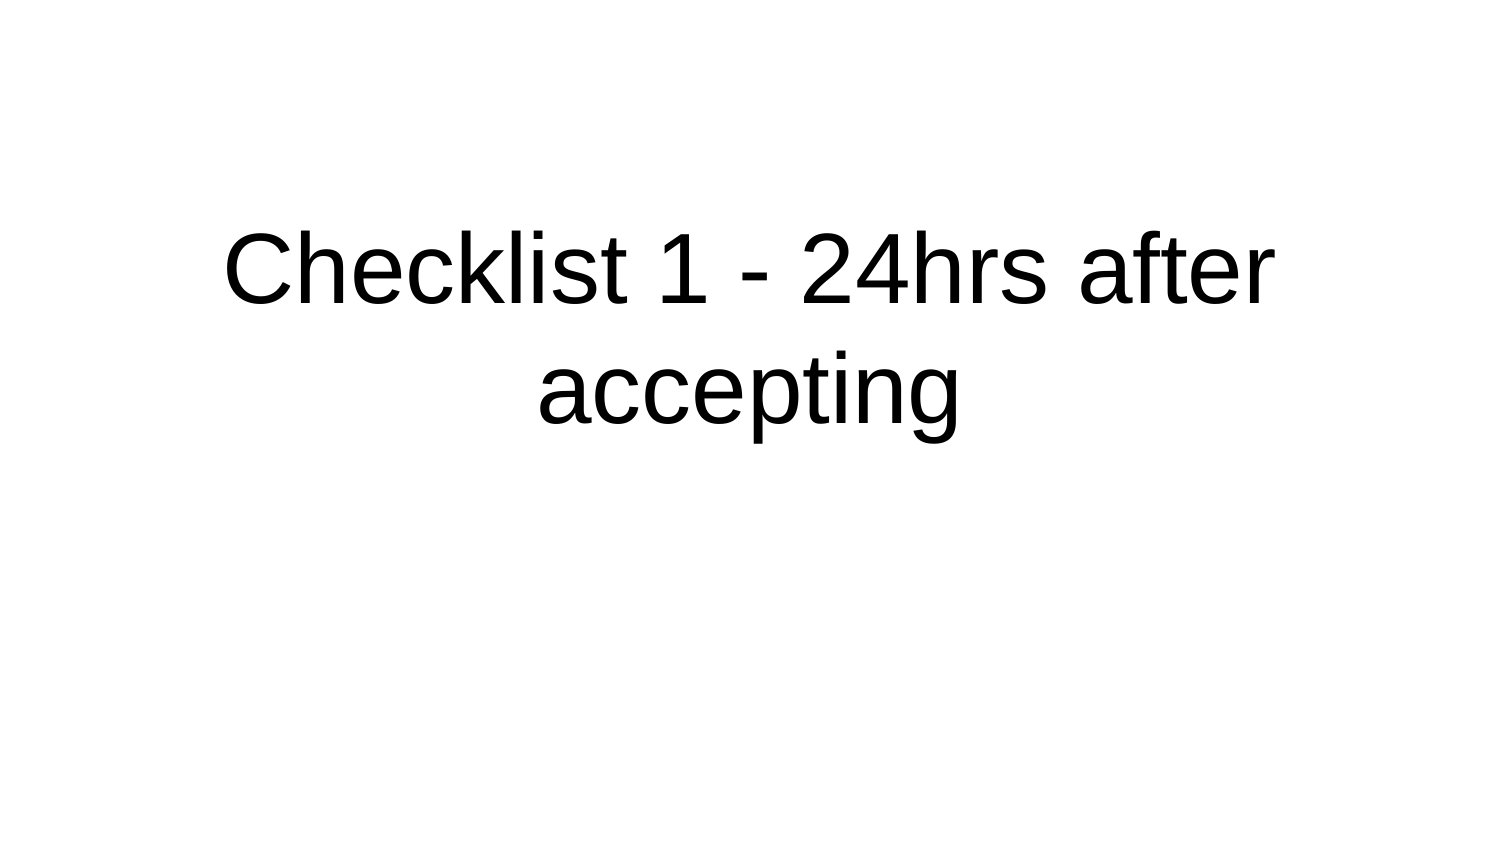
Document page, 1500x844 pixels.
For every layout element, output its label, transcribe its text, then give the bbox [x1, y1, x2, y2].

title Checklist 1 - 24hrs after accepting [51, 122, 1449, 459]
